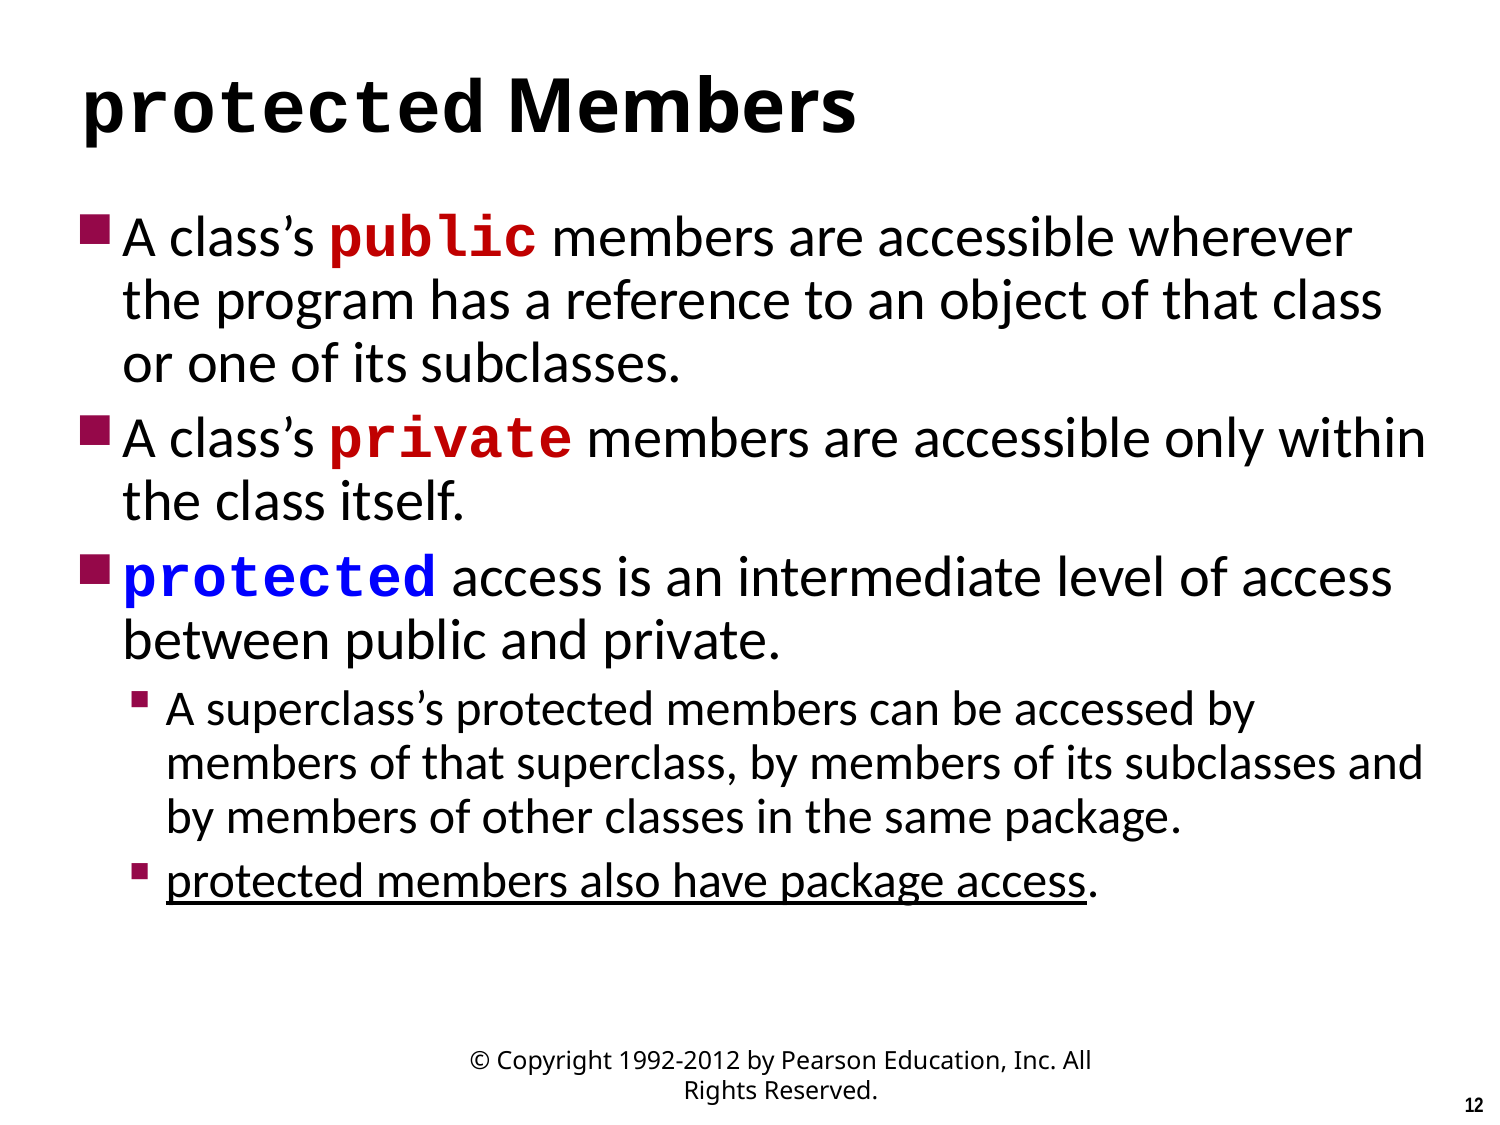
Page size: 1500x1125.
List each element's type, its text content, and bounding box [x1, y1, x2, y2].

title protected Members [74, 12, 1438, 192]
list A class’s public members are accessible wherever the program has a reference to an object of that class or one of its subclasses. A class’s private members are accessible only within the class itself. protected access is an intermediate level of access between public and private. A superclass’s protected members can be accessed by members of that superclass, by members of its subclasses and by members of other classes in the same package. protected members also have package access. [74, 199, 1438, 1092]
footer © Copyright 1992-2012 by Pearson Education, Inc. All Rights Reserved. [425, 1037, 1138, 1125]
